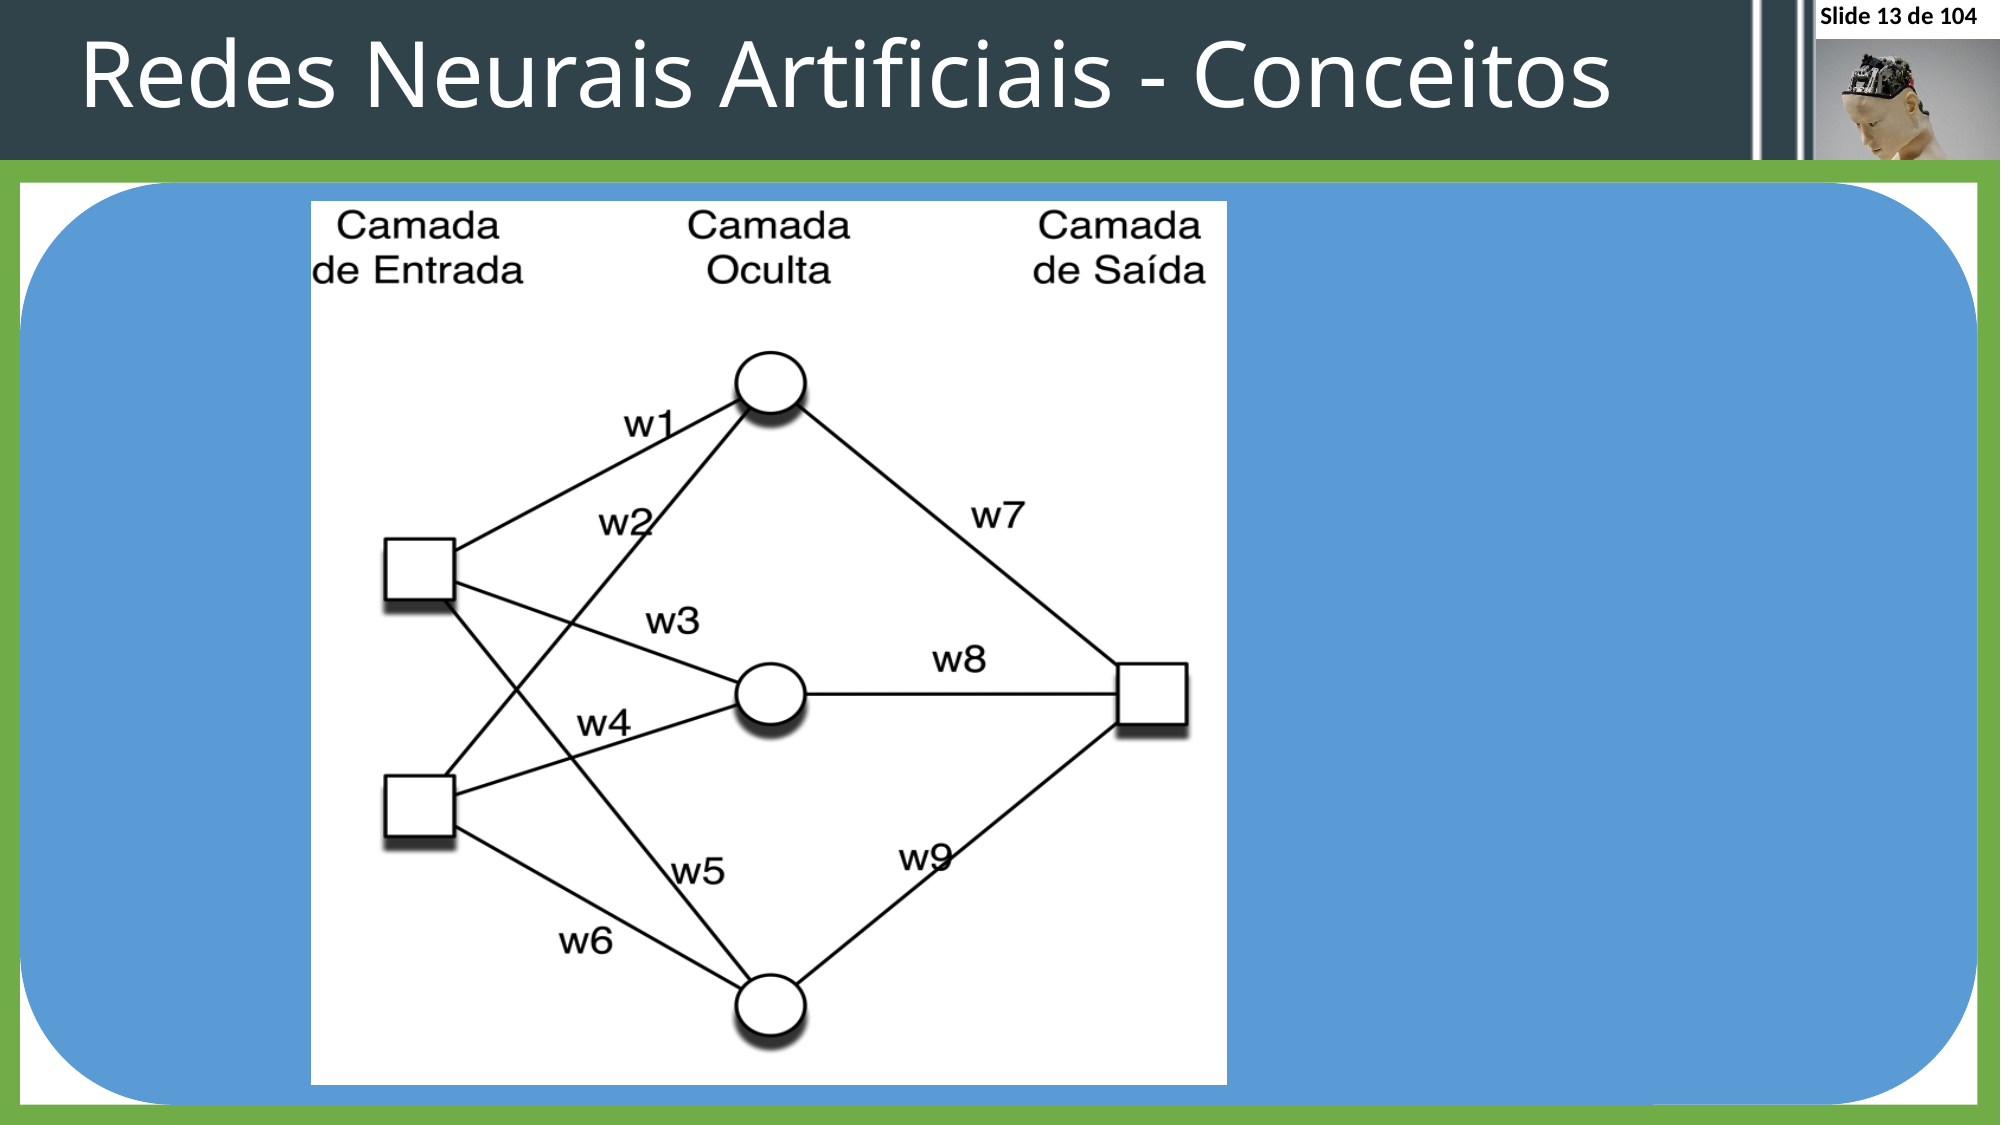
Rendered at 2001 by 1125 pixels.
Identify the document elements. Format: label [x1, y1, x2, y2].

text_box [19, 181, 1979, 1106]
text_box [1840, 973, 1978, 1106]
text_box [19, 182, 153, 319]
text_box [19, 969, 157, 1106]
text_box [0, 159, 2000, 1125]
picture [0, 0, 2000, 161]
picture [311, 201, 1227, 1085]
text_box [1844, 182, 1978, 315]
